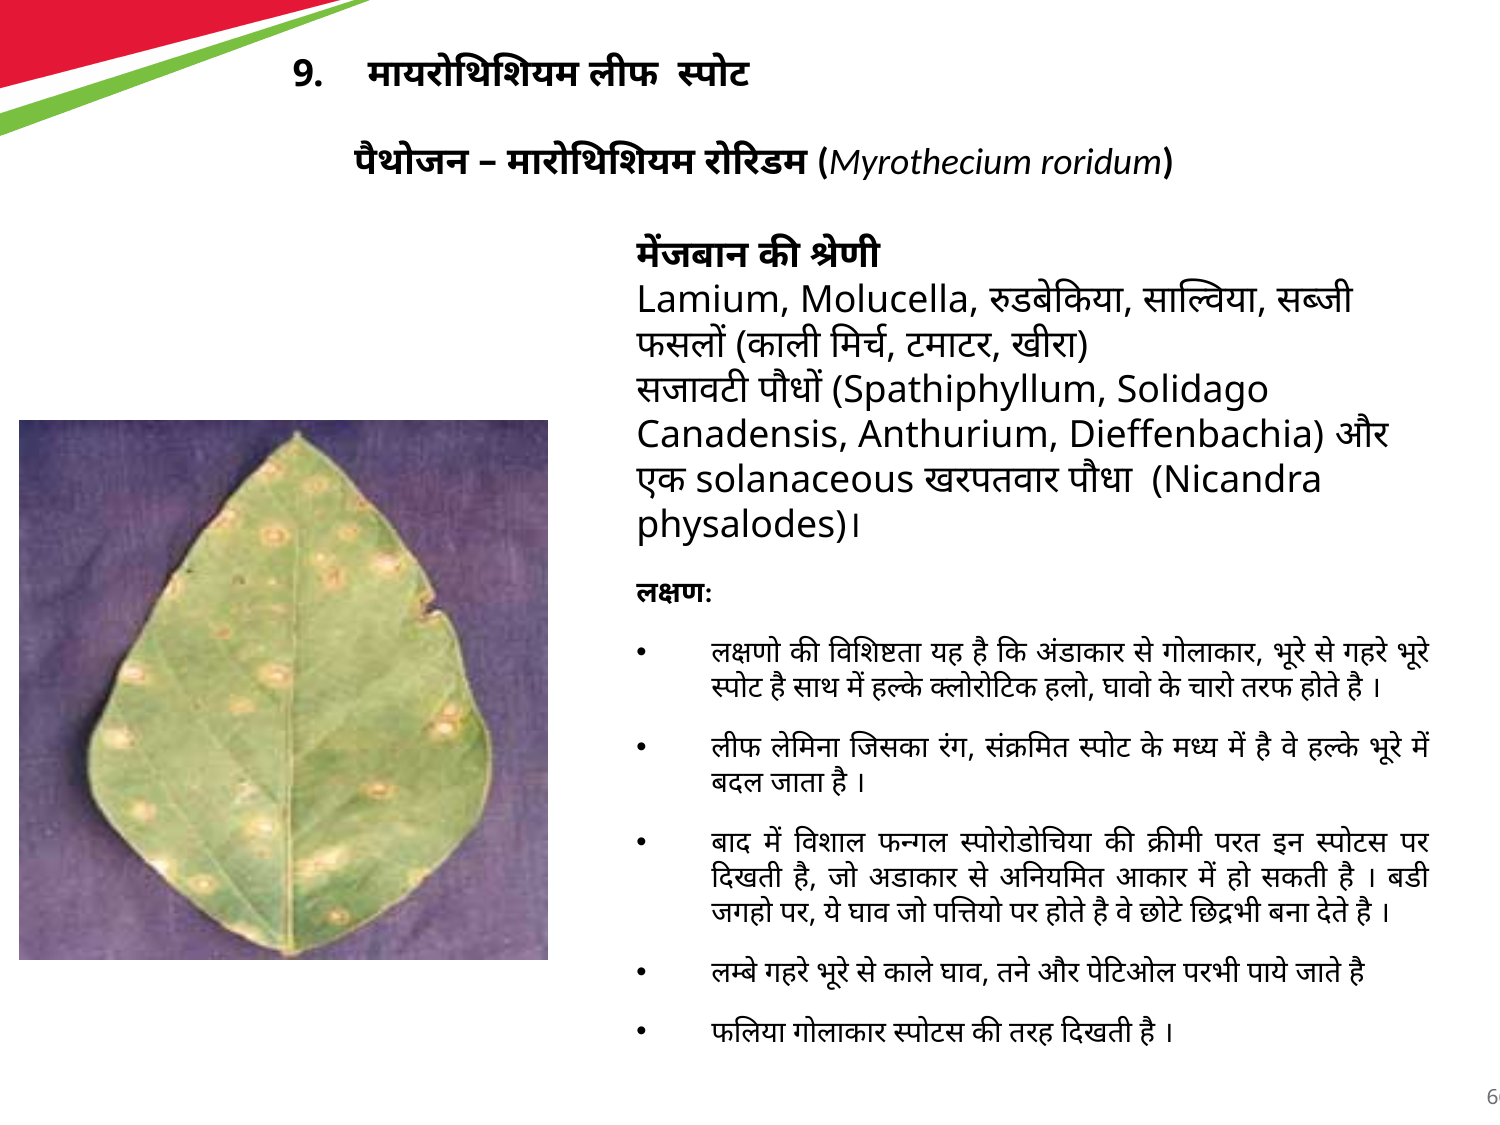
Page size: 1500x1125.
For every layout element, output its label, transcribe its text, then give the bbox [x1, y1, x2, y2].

text_box मायरोथिशियम लीफ स्पोट [277, 41, 775, 102]
text_box पैथोजन – मारोथिशियम रोरिडम (Myrothecium roridum) [339, 130, 1228, 190]
text_box मेंजबान की श्रेणी Lamium, Molucella, रुडबेकिया, साल्विया, सब्जी फसलों (काली मिर्च, टमाटर, खीरा) सजावटी पौधों (Spathiphyllum, Solidago Canadensis, Anthurium, Dieffenbachia) और एक solanaceous खरपतवार पौधा (Nicandra physalodes)। [621, 222, 1444, 553]
picture [18, 420, 548, 960]
text_box लक्षण: लक्षणो की विशिष्टता यह है कि अंडाकार से गोलाकार, भूरे से गहरे भूरे स्पोट है साथ में हल्के क्लोरोटिक हलो, घावो के चारो तरफ होते है । लीफ लेमिना जिसका रंग, संक्रमित स्पोट के मध्य में है वे हल्के भूरे में बदल जाता है । बाद में विशाल फन्गल स्पोरोडोचिया की क्रीमी परत इन स्पोटस पर दिखती है, जो अडाकार से अनियमित आकार में हो सकती है । बडी जगहो पर, ये घाव जो पत्तियो पर होते है वे छोटे छिद्रभी बना देते है । लम्बे गहरे भूरे से काले घाव, तने और पेटिओल परभी पाये जाते है फलिया गोलाकार स्पोटस की तरह दिखती है । [621, 566, 1444, 1056]
picture [0, 0, 373, 136]
